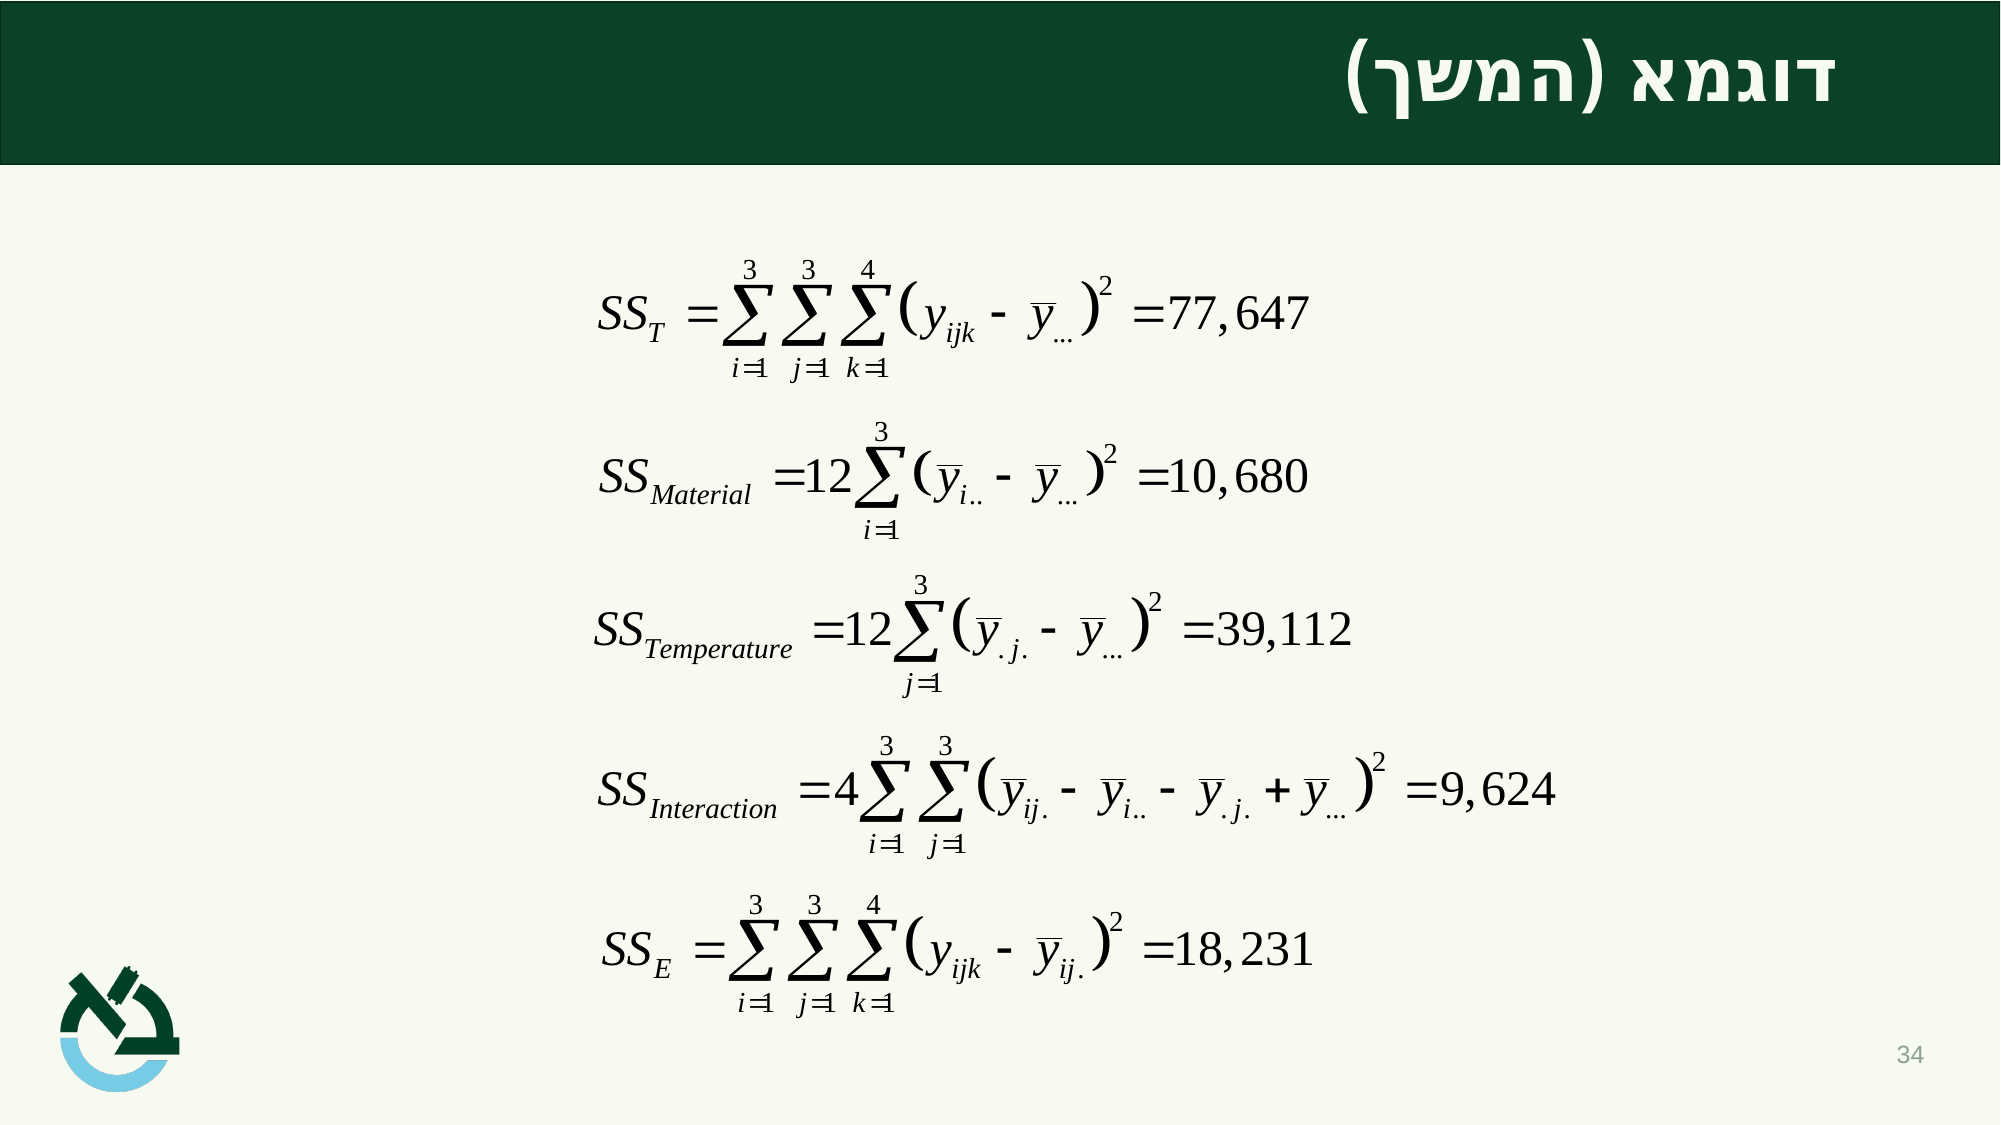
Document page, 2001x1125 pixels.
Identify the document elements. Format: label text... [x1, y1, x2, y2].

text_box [594, 415, 1312, 544]
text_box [597, 888, 1315, 1024]
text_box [592, 729, 1561, 864]
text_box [589, 568, 1357, 704]
title דוגמא (המשך) [645, 1, 1855, 165]
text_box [593, 253, 1315, 388]
slide_number 34 [1861, 1023, 1940, 1084]
